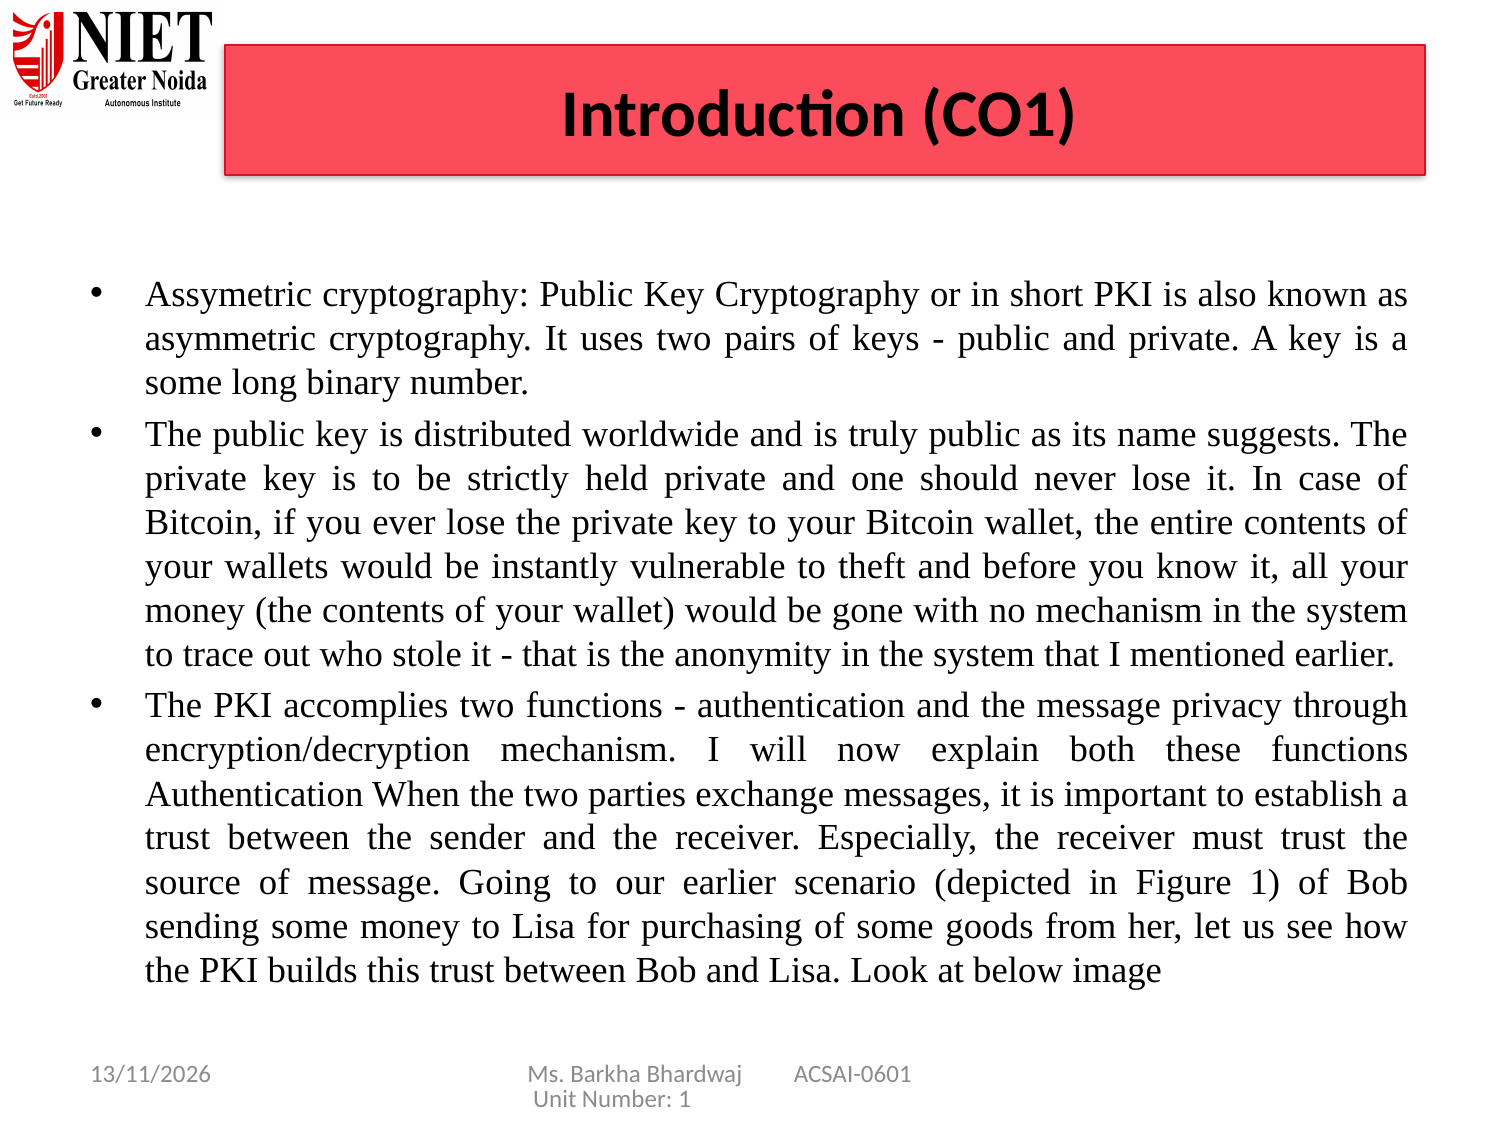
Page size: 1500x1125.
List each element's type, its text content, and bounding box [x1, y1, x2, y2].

title Introduction (CO1) [224, 44, 1426, 176]
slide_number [75, 1042, 425, 1103]
picture [0, 0, 225, 120]
list Assymetric cryptography: Public Key Cryptography or in short PKI is also known as asymmetric cryptography. It uses two pairs of keys - public and private. A key is a some long binary number. The public key is distributed worldwide and is truly public as its name suggests. The private key is to be strictly held private and one should never lose it. In case of Bitcoin, if you ever lose the private key to your Bitcoin wallet, the entire contents of your wallets would be instantly vulnerable to theft and before you know it, all your money (the contents of your wallet) would be gone with no mechanism in the system to trace out who stole it - that is the anonymity in the system that I mentioned earlier. The PKI accomplies two functions - authentication and the message privacy through encryption/decryption mechanism. I will now explain both these functions Authentication When the two parties exchange messages, it is important to establish a trust between the sender and the receiver. Especially, the receiver must trust the source of message. Going to our earlier scenario (depicted in Figure 1) of Bob sending some money to Lisa for purchasing of some goods from her, let us see how the PKI builds this trust between Bob and Lisa. Look at below image [75, 262, 1425, 1005]
footer Ms. Barkha Bhardwaj ACSAI-0601 Unit Number: 1 [512, 1042, 988, 1103]
